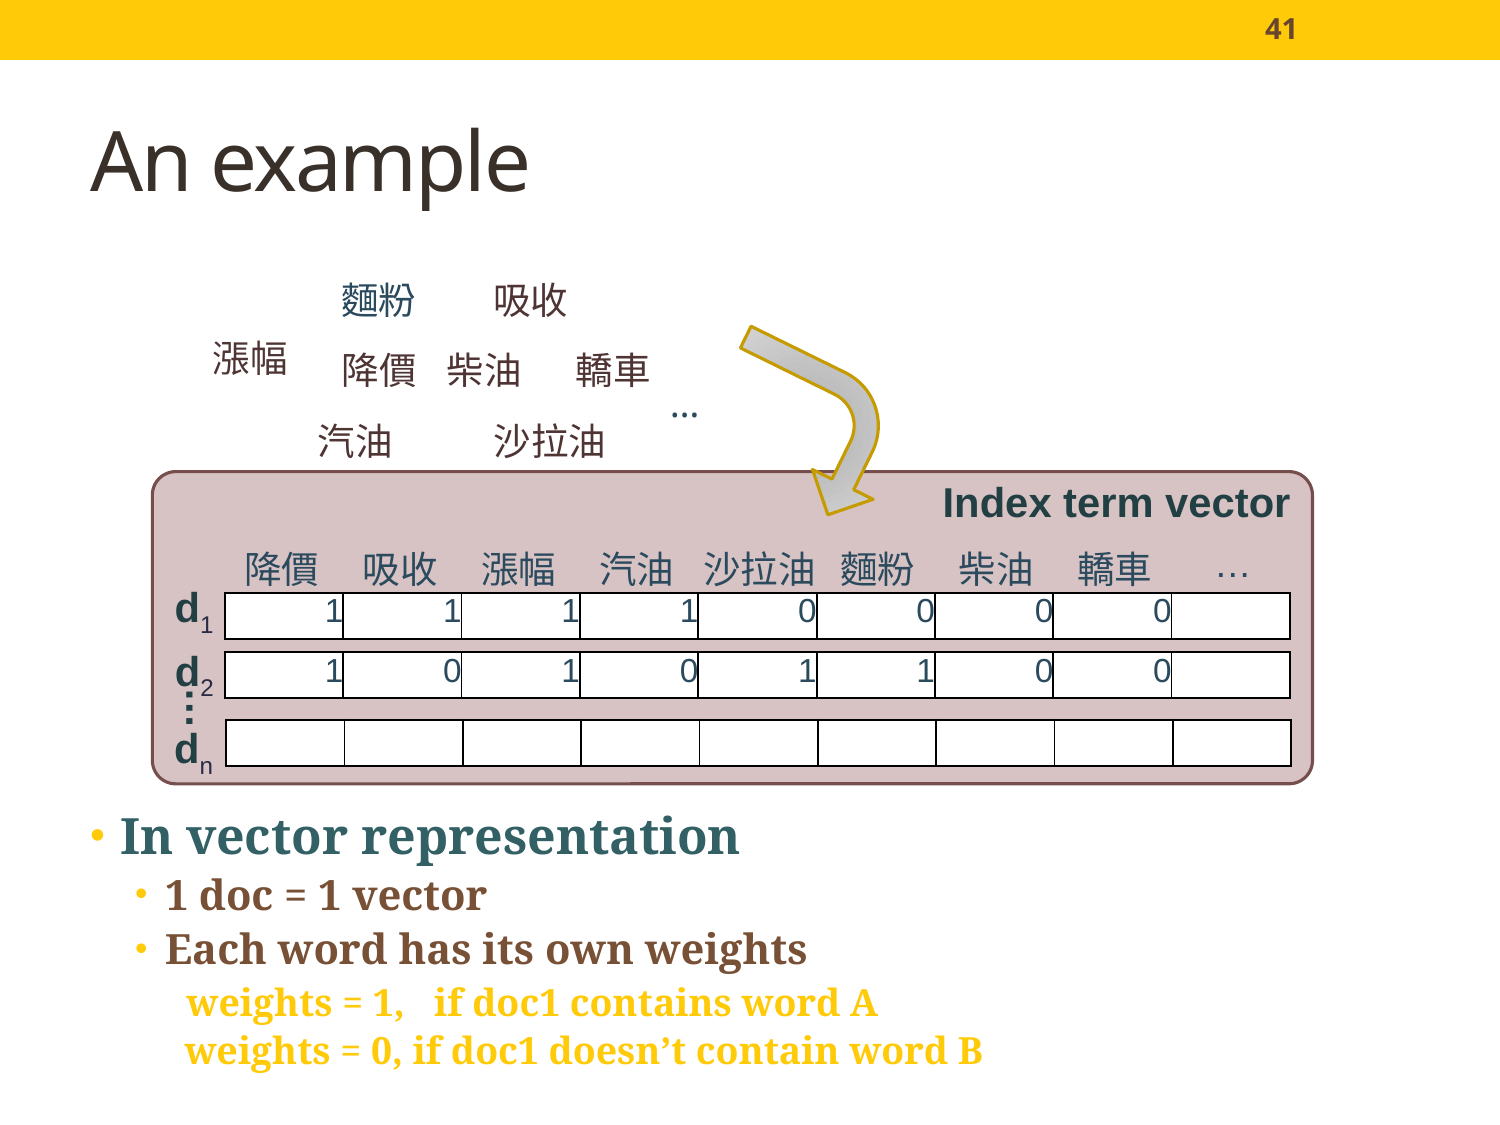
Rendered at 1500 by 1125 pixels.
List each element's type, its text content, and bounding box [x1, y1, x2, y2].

slide_number 41 [1250, 3, 1425, 57]
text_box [152, 468, 1313, 785]
list In vector representation 1 doc = 1 vector Each word has its own weights weights = 1, if doc1 contains word A weights = 0, if doc1 doesn’t contain word B [75, 796, 1418, 1104]
text_box [739, 325, 880, 465]
title An example [75, 70, 1425, 246]
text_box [197, 269, 716, 472]
